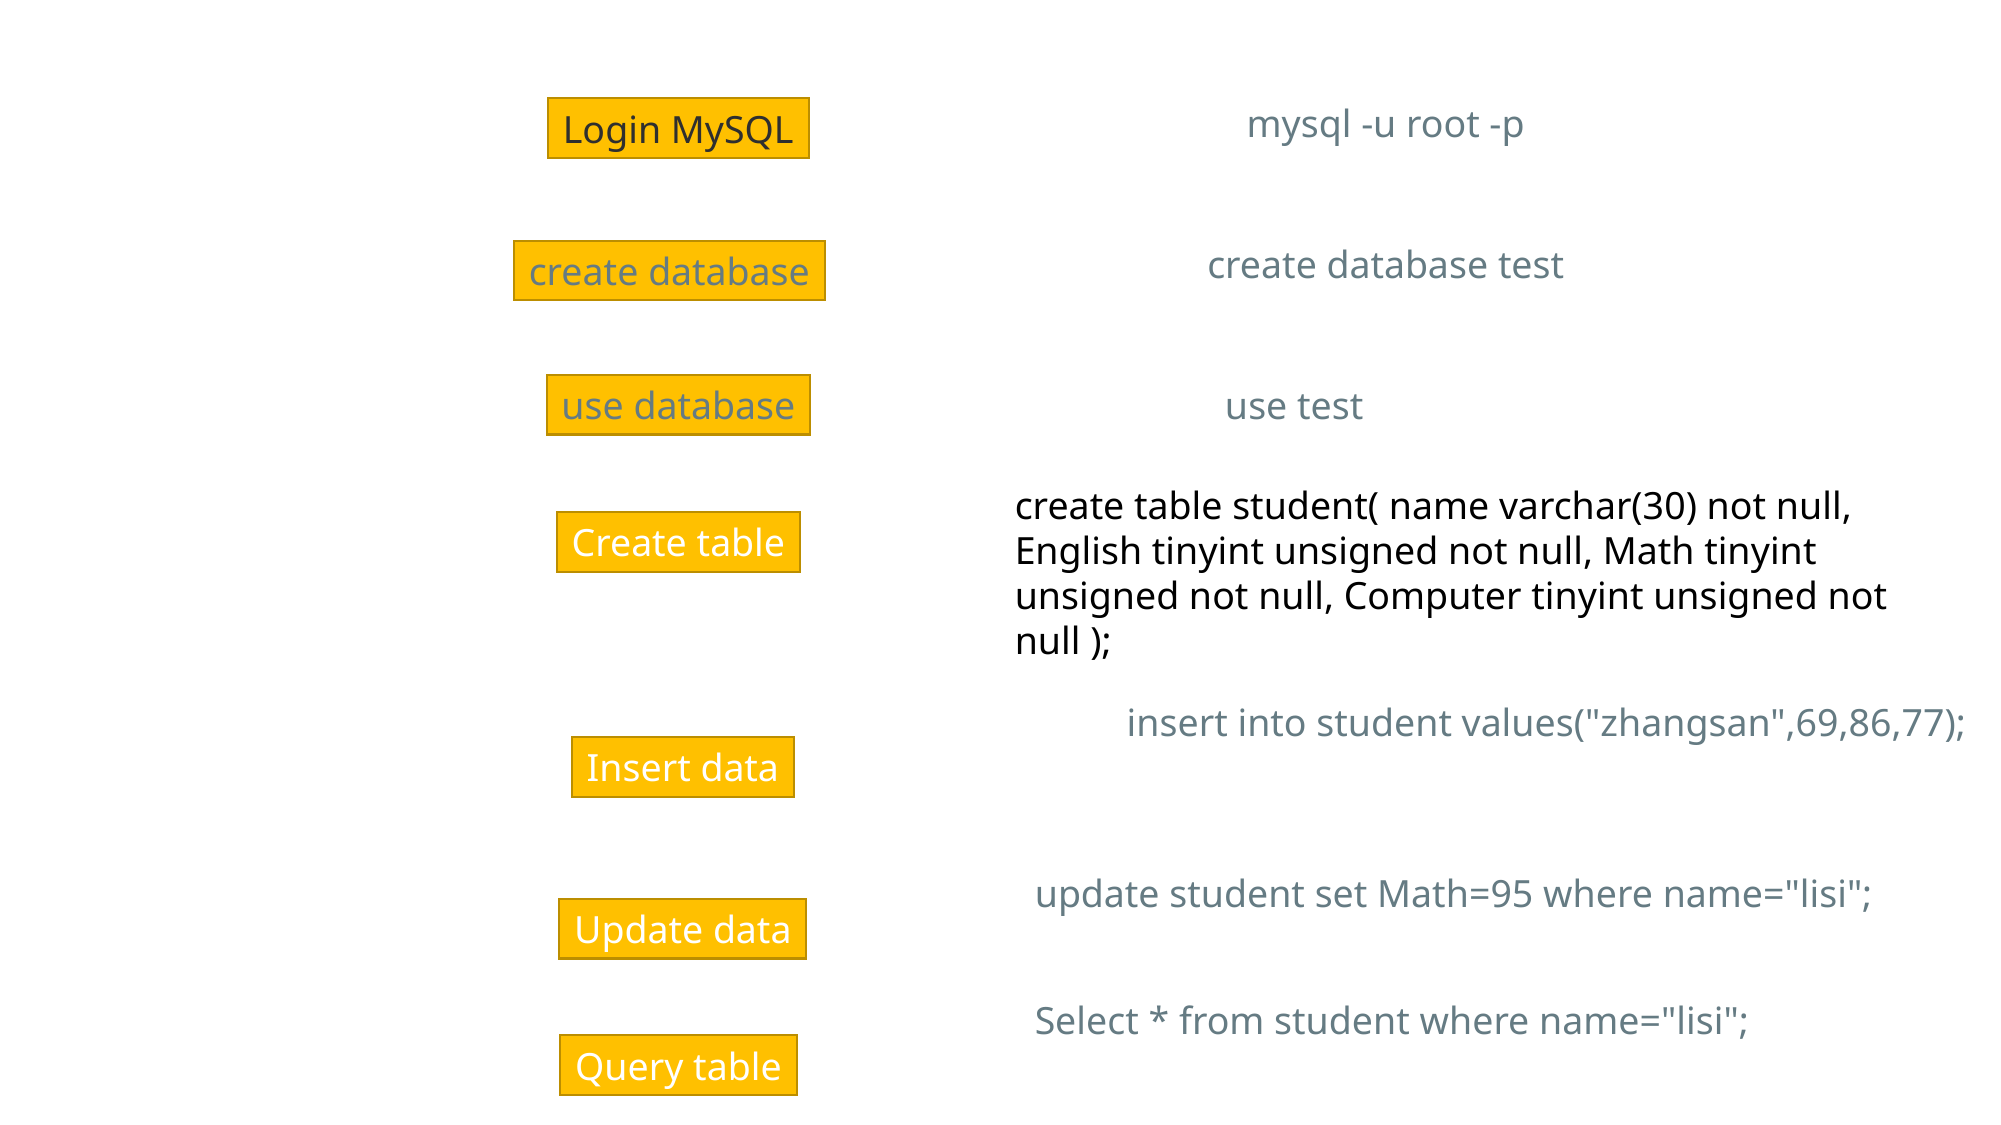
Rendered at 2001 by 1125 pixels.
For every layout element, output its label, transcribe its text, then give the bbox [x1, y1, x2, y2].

text_box Login MySQL [547, 97, 810, 159]
text_box create table student( name varchar(30) not null, English tinyint unsigned not null, Math tinyint unsigned not null, Computer tinyint unsigned not null ); [999, 475, 2000, 670]
text_box Create table [556, 511, 801, 573]
text_box Update data [558, 898, 807, 960]
text_box use test [1210, 374, 1379, 435]
text_box Select * from student where name="lisi"; [1019, 989, 2000, 1050]
text_box use database [546, 374, 811, 436]
text_box create database [513, 240, 826, 301]
text_box Query table [559, 1034, 798, 1096]
text_box create database test [1192, 233, 1580, 294]
text_box insert into student values("zhangsan",69,86,77); [1111, 691, 2000, 752]
text_box Insert data [571, 736, 795, 798]
text_box update student set Math=95 where name="lisi"; [1019, 862, 2000, 923]
text_box mysql -u root -p [1231, 92, 1540, 153]
